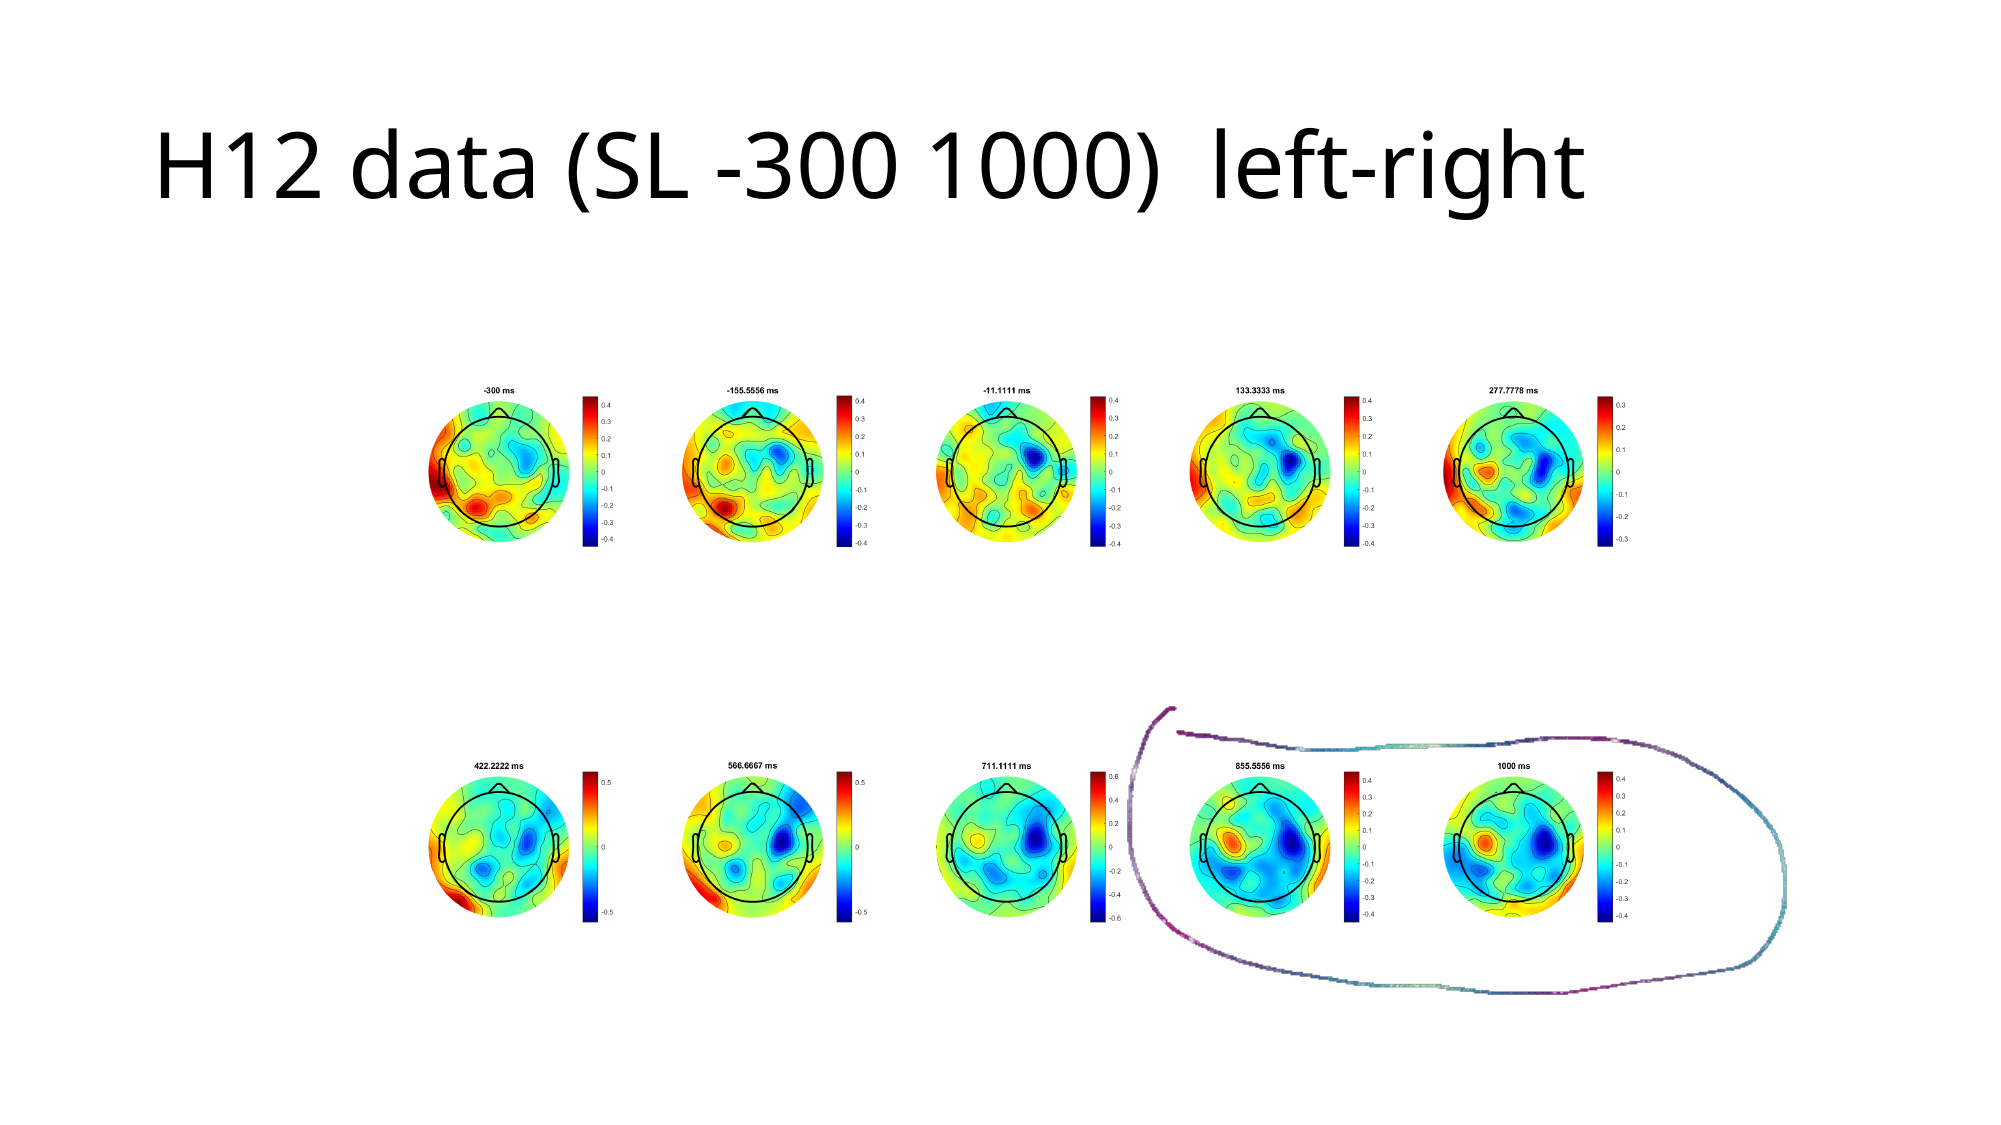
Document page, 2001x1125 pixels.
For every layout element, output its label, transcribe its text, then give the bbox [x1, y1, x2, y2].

title H12 data (SL -300 1000) left-right [137, 59, 1863, 278]
picture [220, 276, 1793, 1070]
